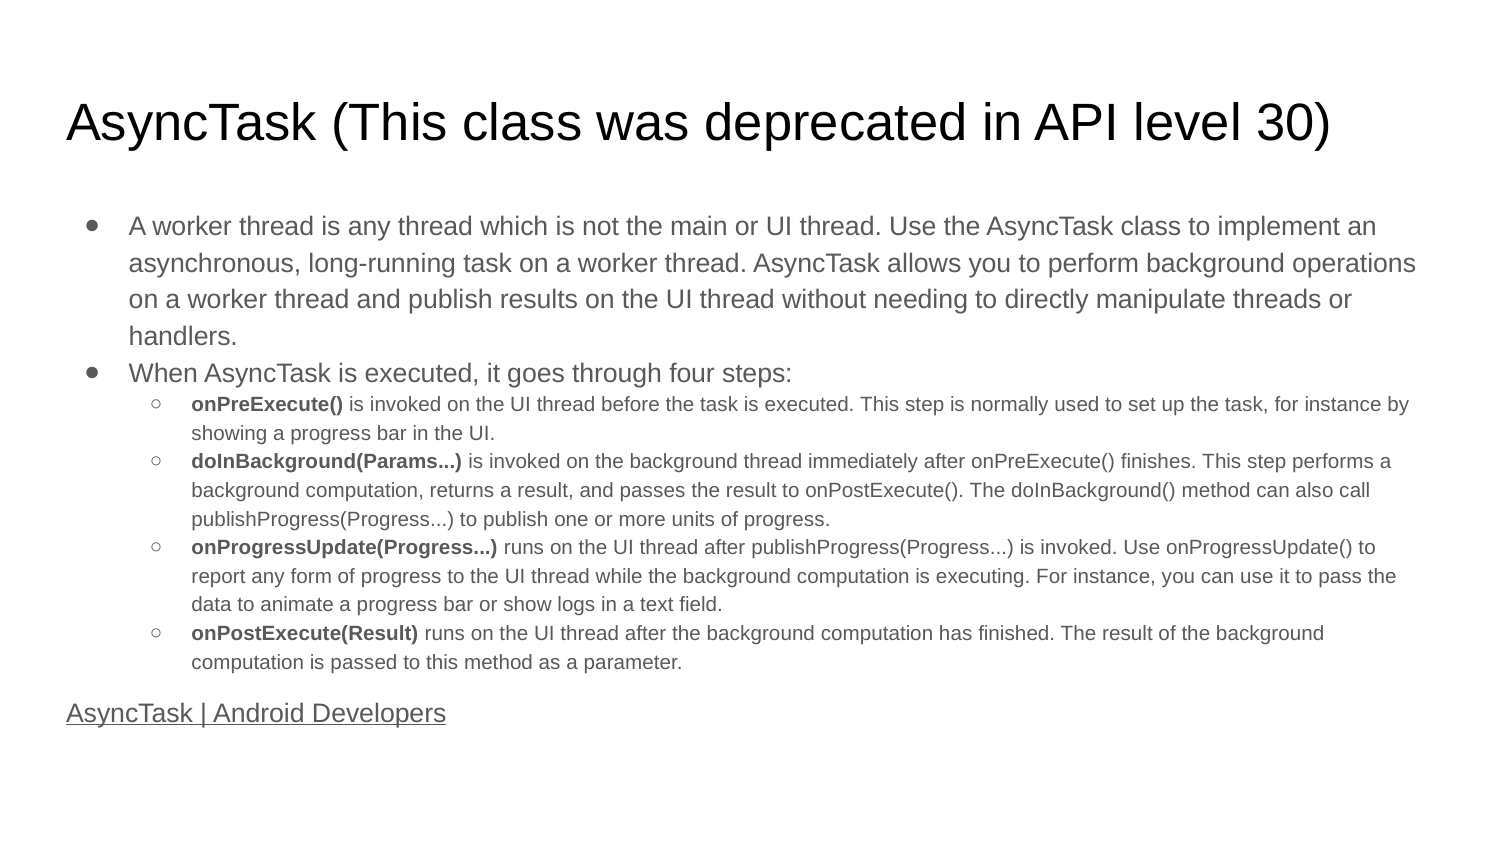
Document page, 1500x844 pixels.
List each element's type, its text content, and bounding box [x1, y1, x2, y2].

list A worker thread is any thread which is not the main or UI thread. Use the AsyncTask class to implement an asynchronous, long-running task on a worker thread. AsyncTask allows you to perform background operations on a worker thread and publish results on the UI thread without needing to directly manipulate threads or handlers. When AsyncTask is executed, it goes through four steps: onPreExecute() is invoked on the UI thread before the task is executed. This step is normally used to set up the task, for instance by showing a progress bar in the UI. doInBackground(Params...) is invoked on the background thread immediately after onPreExecute() finishes. This step performs a background computation, returns a result, and passes the result to onPostExecute(). The doInBackground() method can also call publishProgress(Progress...) to publish one or more units of progress. onProgressUpdate(Progress...) runs on the UI thread after publishProgress(Progress...) is invoked. Use onProgressUpdate() to report any form of progress to the UI thread while the background computation is executing. For instance, you can use it to pass the data to animate a progress bar or show logs in a text field. onPostExecute(Result) runs on the UI thread after the background computation has finished. The result of the background computation is passed to this method as a parameter. AsyncTask | Android Developers [51, 189, 1449, 750]
title AsyncTask (This class was deprecated in API level 30) [51, 72, 1449, 167]
